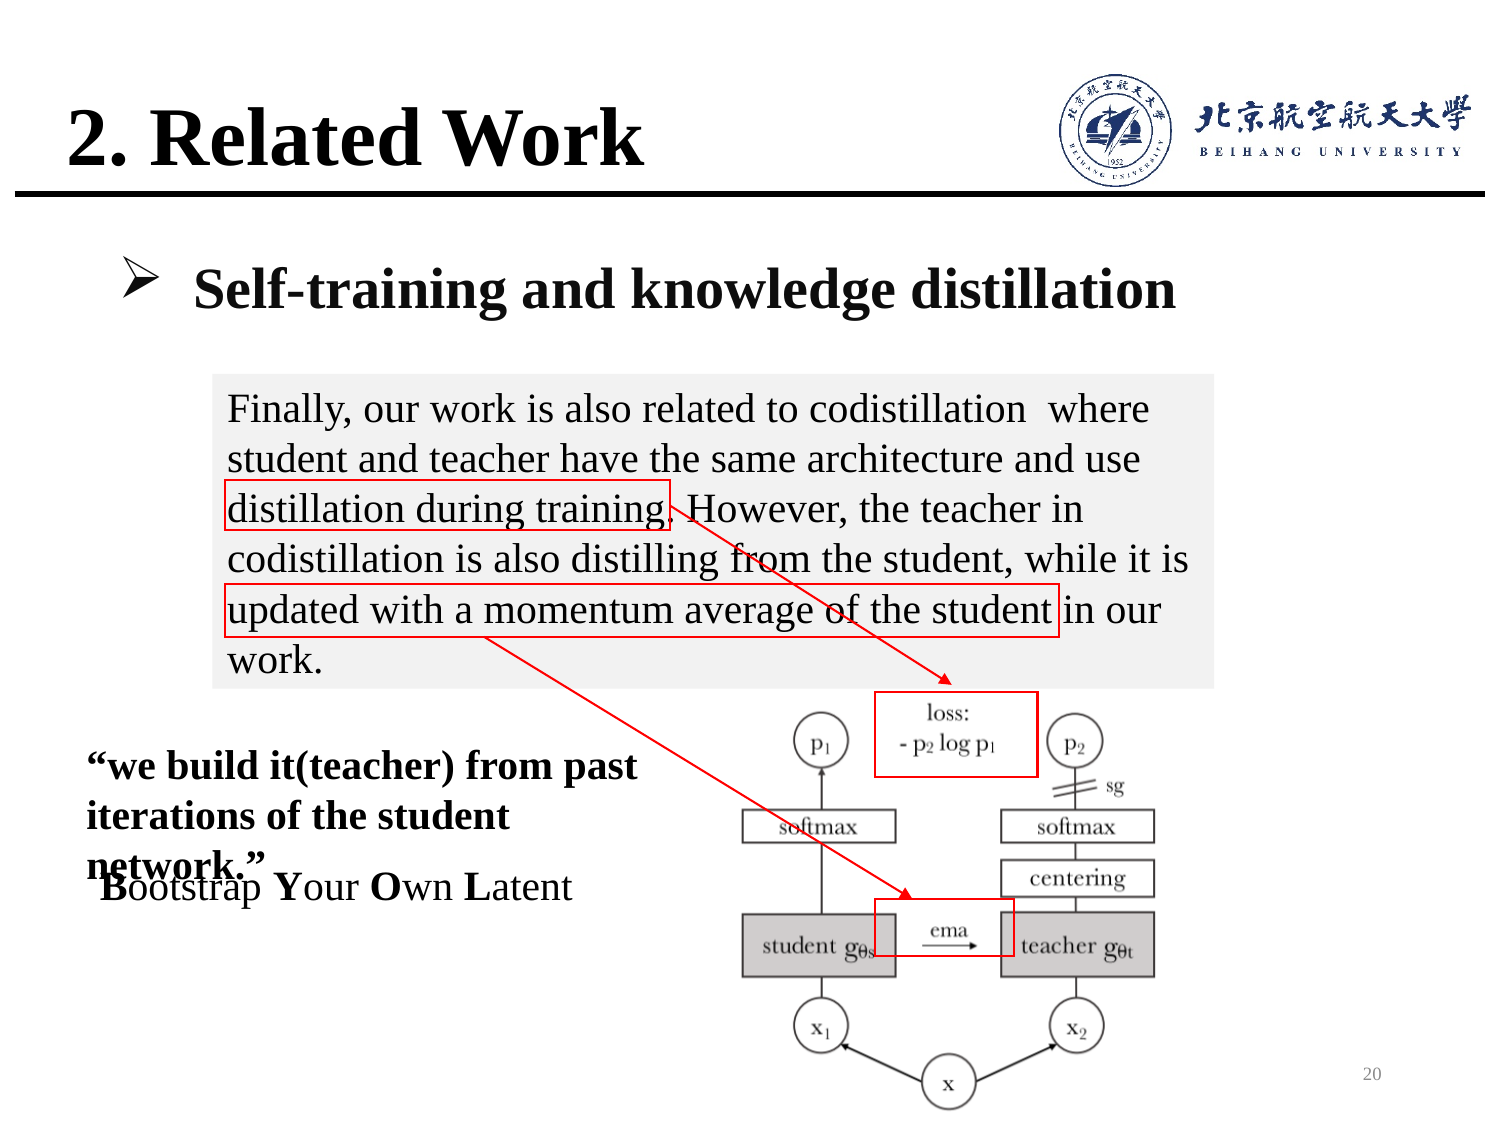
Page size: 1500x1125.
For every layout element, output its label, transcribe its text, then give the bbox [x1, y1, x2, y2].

text_box [224, 583, 669, 638]
slide_number 20 [1188, 1042, 1397, 1103]
text_box [224, 479, 671, 531]
text_box “we build it(teacher) from past iterations of the student network.” [71, 730, 483, 896]
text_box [669, 505, 952, 685]
text_box Finally, our work is also related to codistillation where student and teacher have the same architecture and use distillation during training. However, the teacher in codistillation is also distilling from the student, while it is updated with a momentum average of the student in our work. [212, 373, 1215, 689]
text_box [483, 636, 913, 900]
list Self-training and knowledge distillation [103, 242, 1439, 1043]
picture [1346, 74, 1471, 187]
picture [716, 673, 1188, 1125]
title 2. Related Work [51, 59, 1346, 219]
text_box Bootstrap Your Own Latent [85, 851, 588, 917]
text_box [952, 583, 1060, 638]
